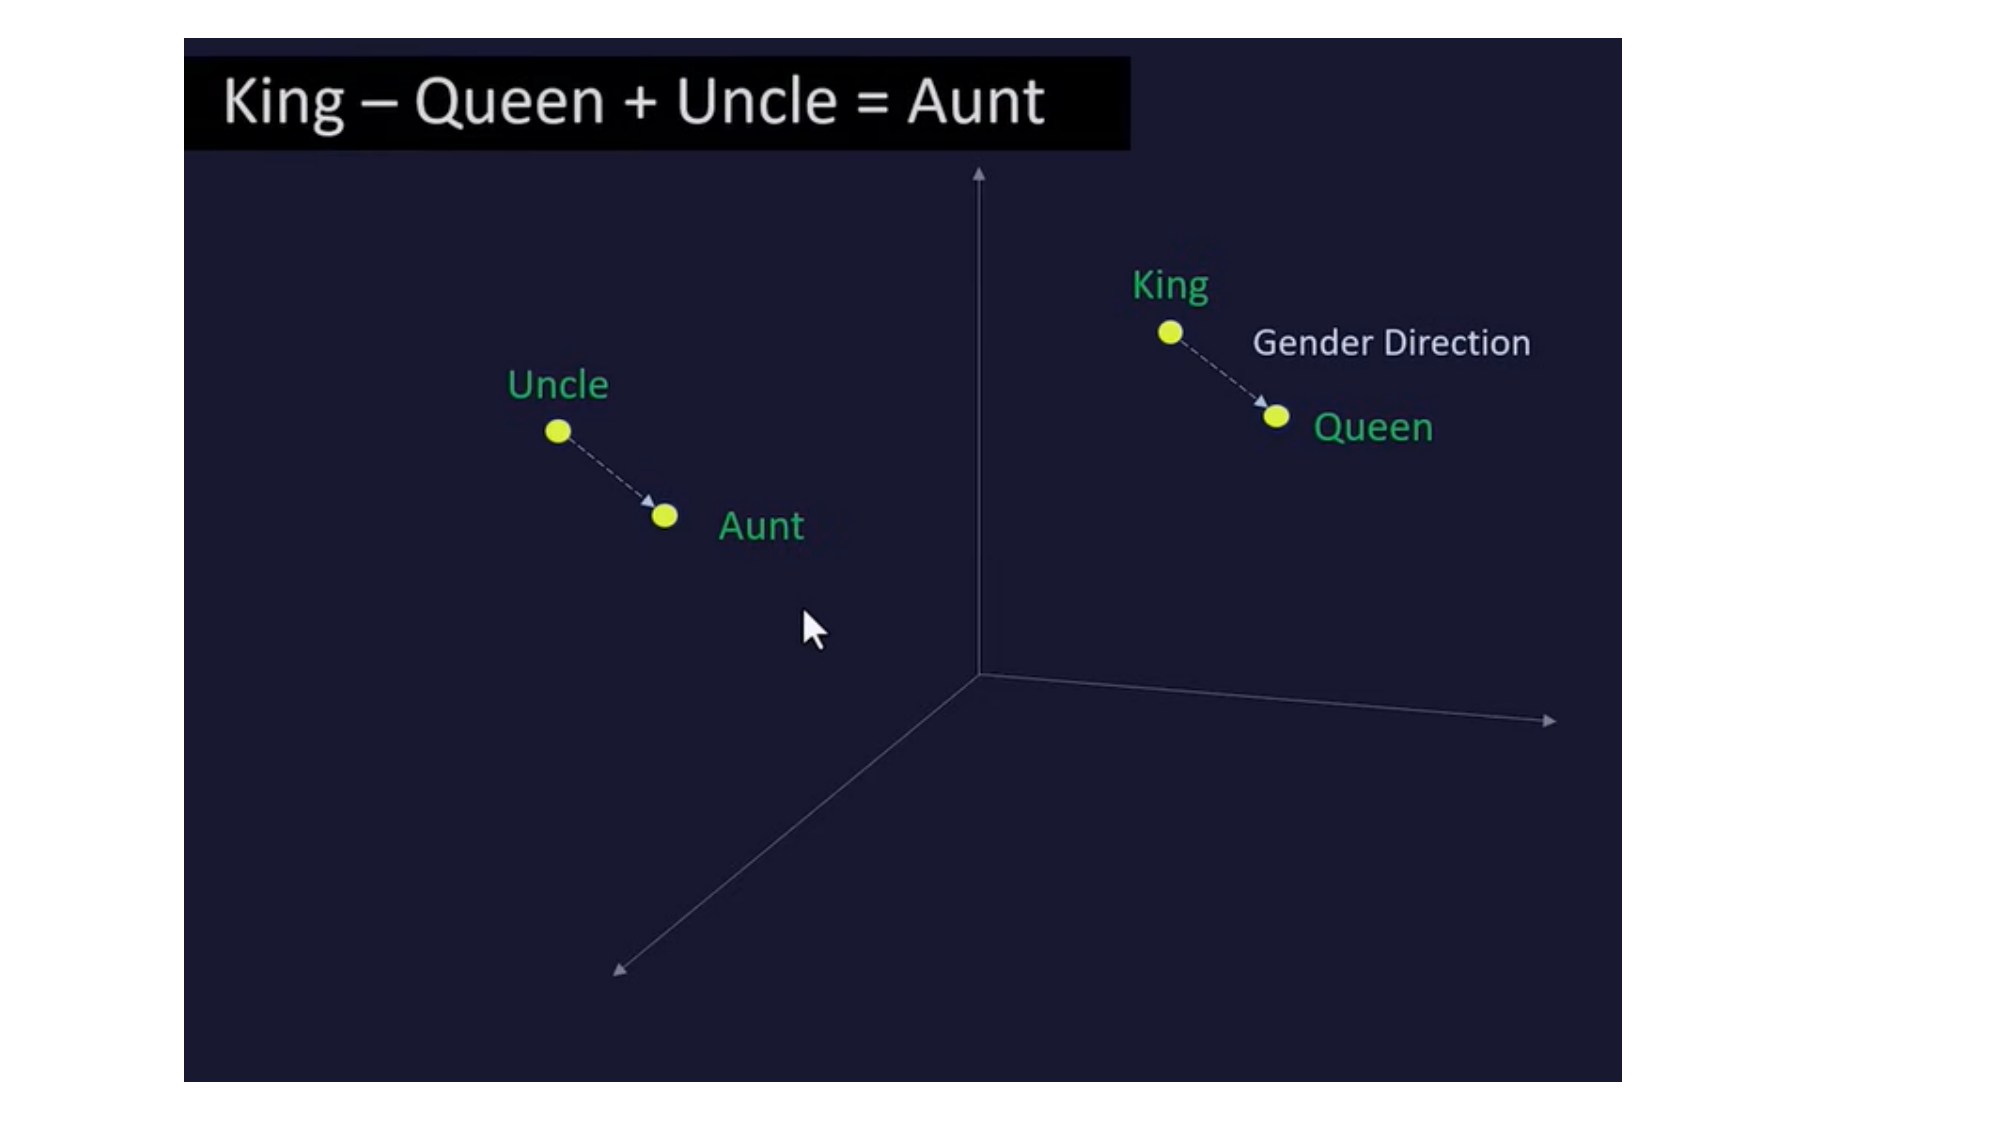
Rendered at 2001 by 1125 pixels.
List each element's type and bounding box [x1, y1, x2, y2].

picture [184, 38, 1622, 1082]
